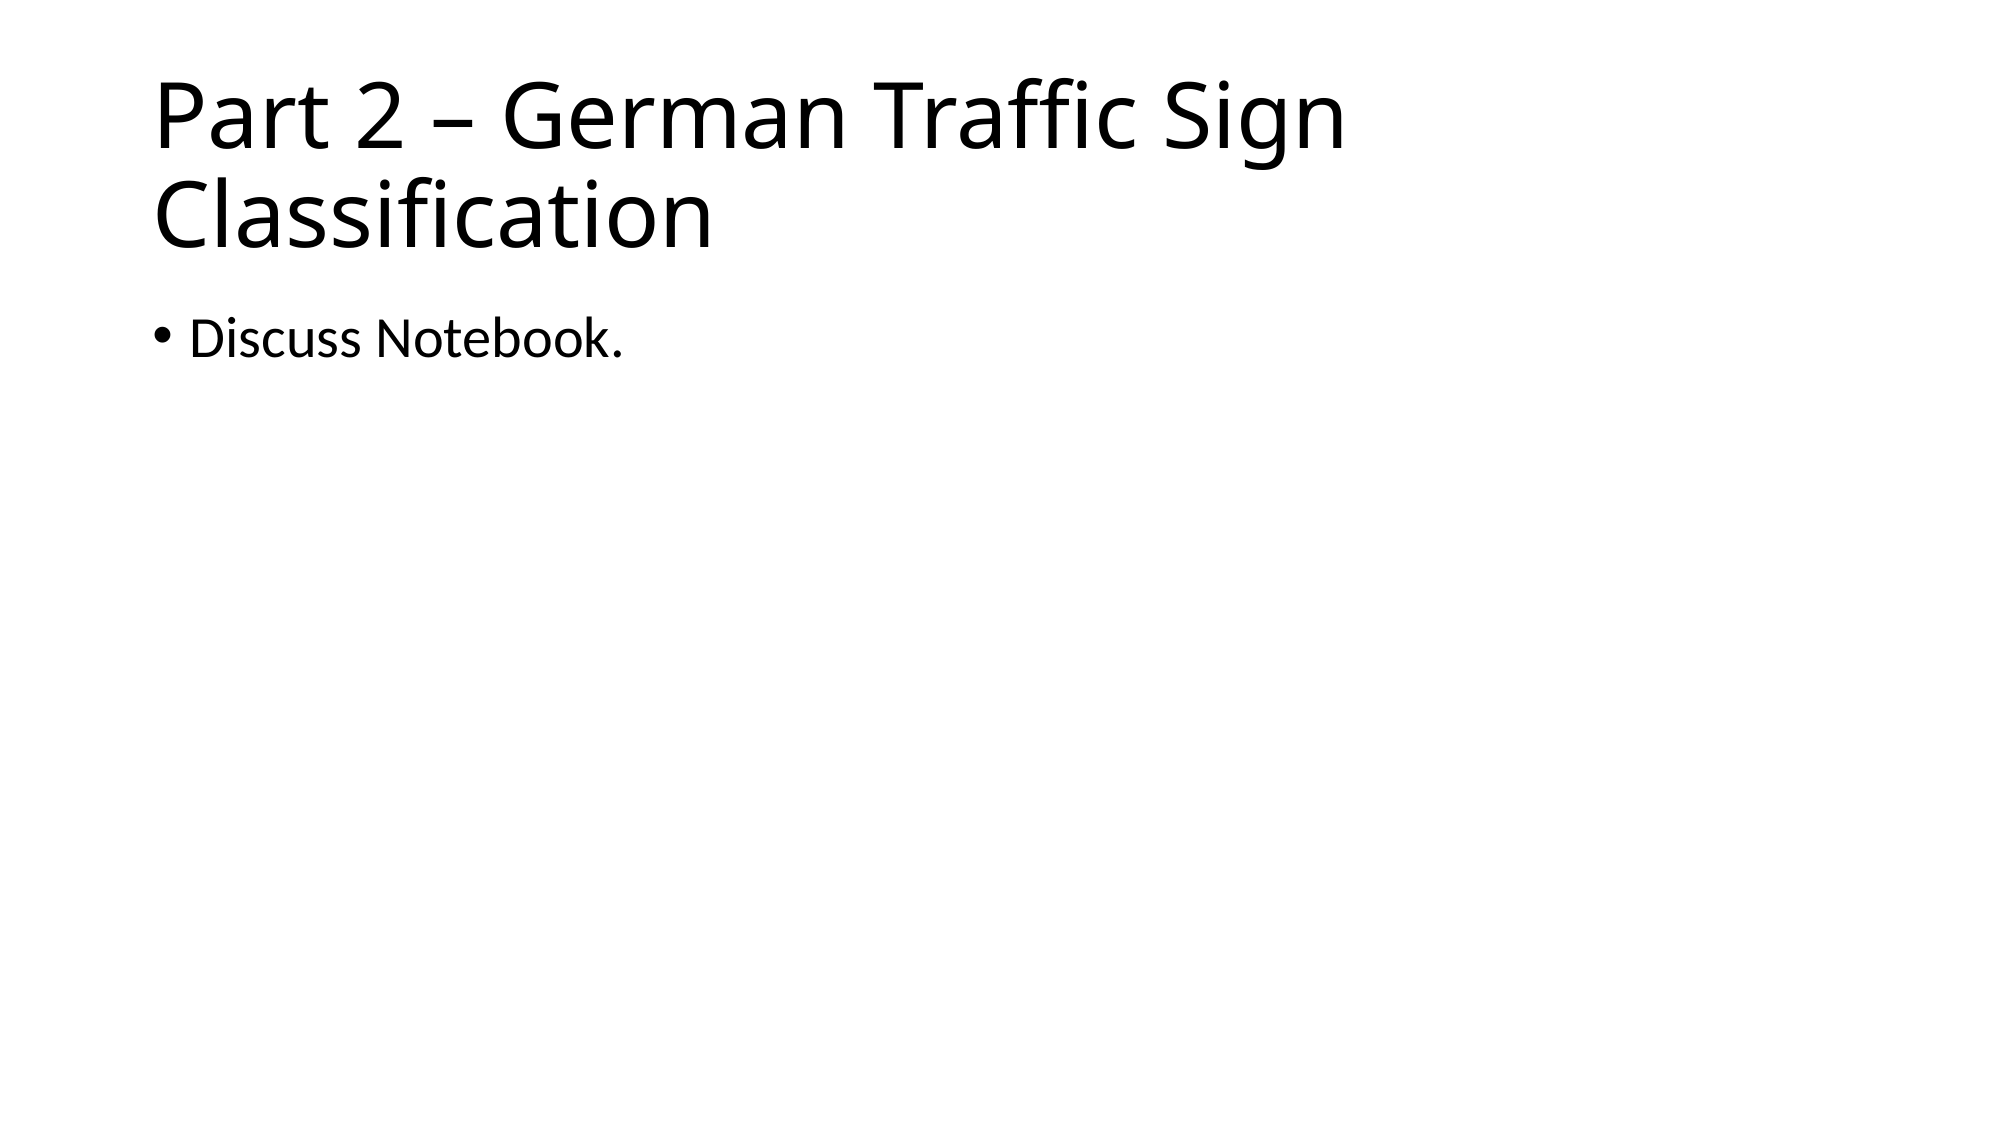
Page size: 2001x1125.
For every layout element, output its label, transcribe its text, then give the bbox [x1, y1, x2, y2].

title Part 2 – German Traffic Sign Classification [137, 59, 1863, 278]
list Discuss Notebook. [137, 299, 1863, 1014]
